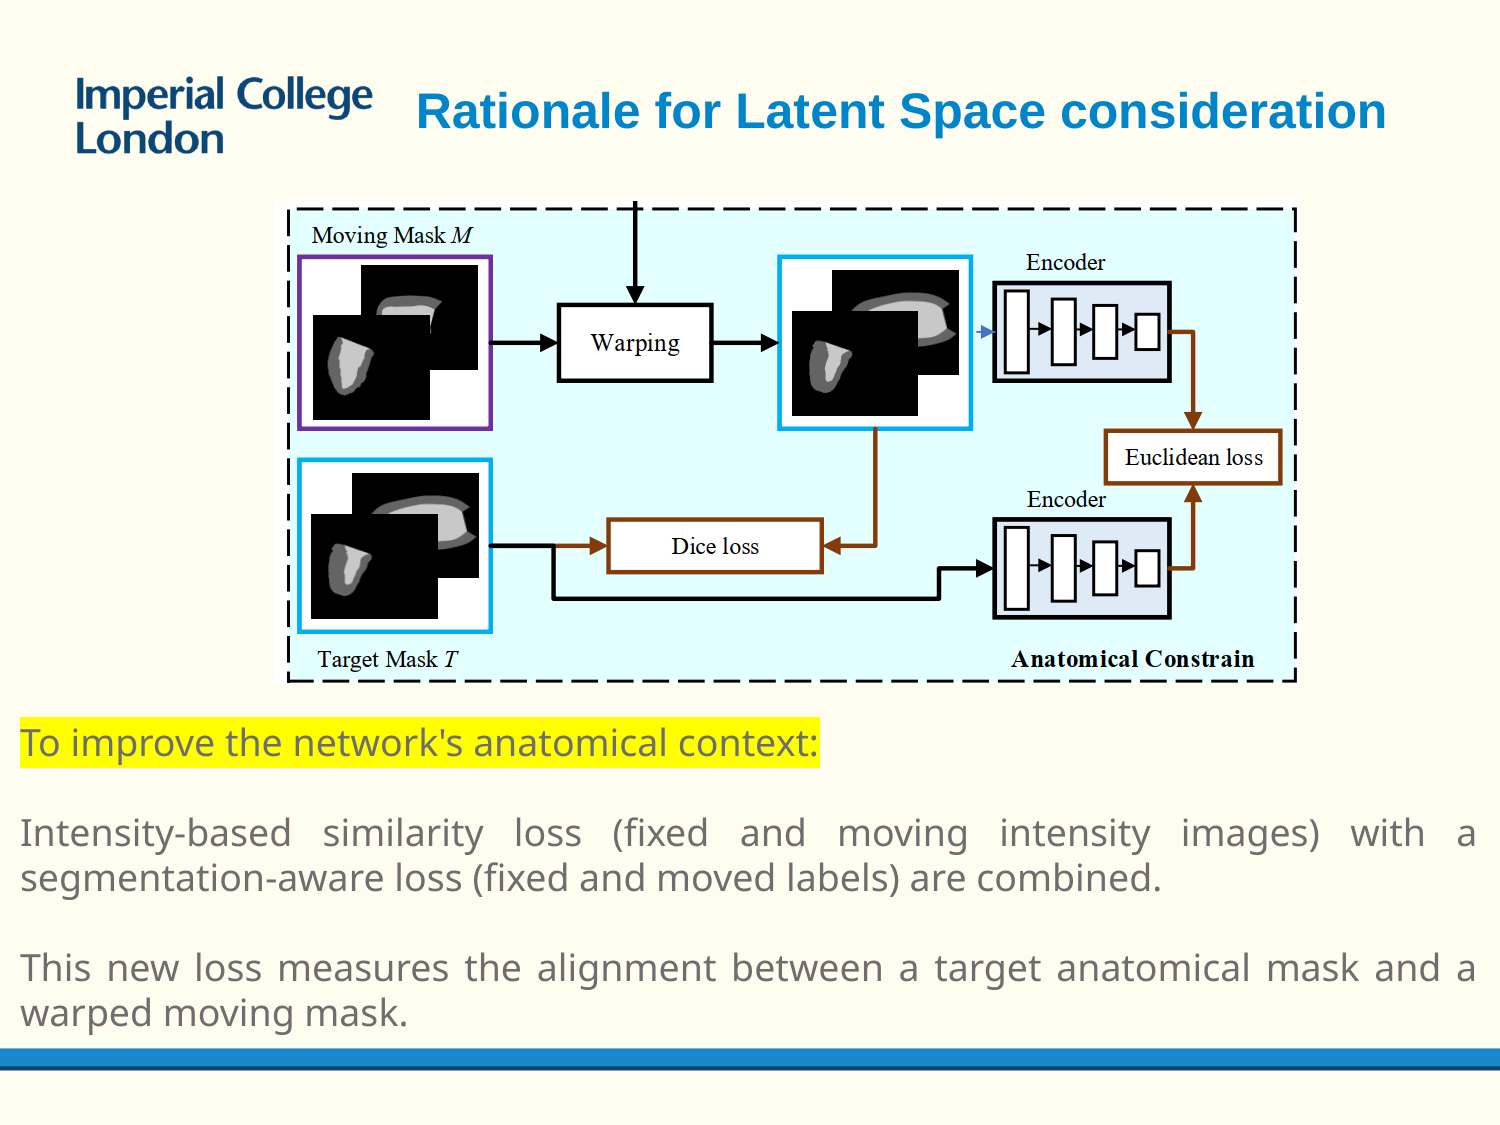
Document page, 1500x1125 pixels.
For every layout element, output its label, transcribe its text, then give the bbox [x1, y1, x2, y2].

picture [0, 0, 1500, 1125]
text_box To improve the network's anatomical context: Intensity-based similarity loss (fixed and moving intensity images) with a segmentation-aware loss (fixed and moved labels) are combined. This new loss measures the alignment between a target anatomical mask and a warped moving mask. [5, 711, 1494, 1087]
title Rationale for Latent Space consideration [415, 66, 1459, 143]
